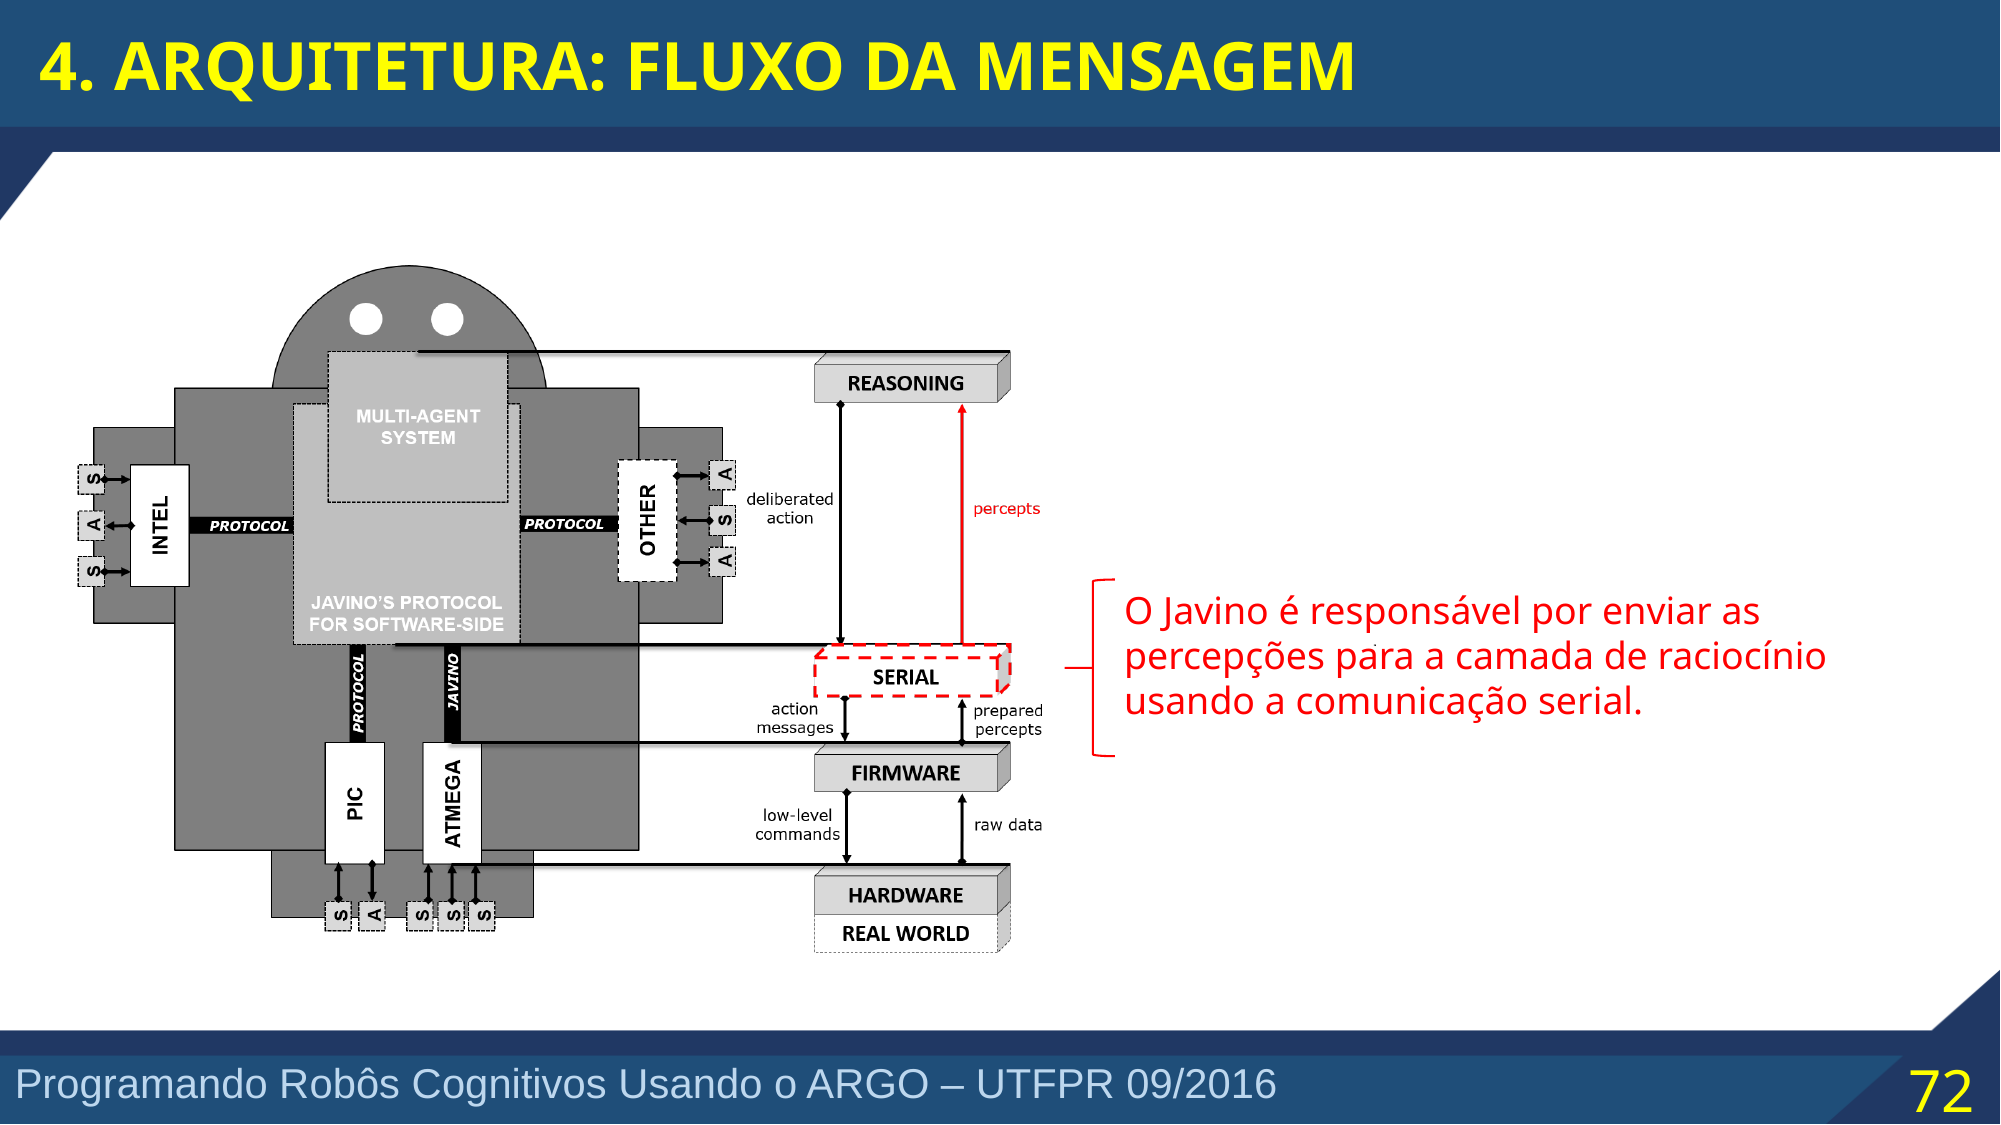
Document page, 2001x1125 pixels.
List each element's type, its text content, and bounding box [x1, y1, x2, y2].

text_box [1092, 579, 1115, 757]
text_box O Javino é responsável por enviar as percepções para a camada de raciocínio usando a comunicação serial. [1109, 579, 1858, 730]
text_box 4. ARQUITETURA: FLUXO DA MENSAGEM [24, 16, 2000, 112]
picture [0, 0, 2000, 1124]
